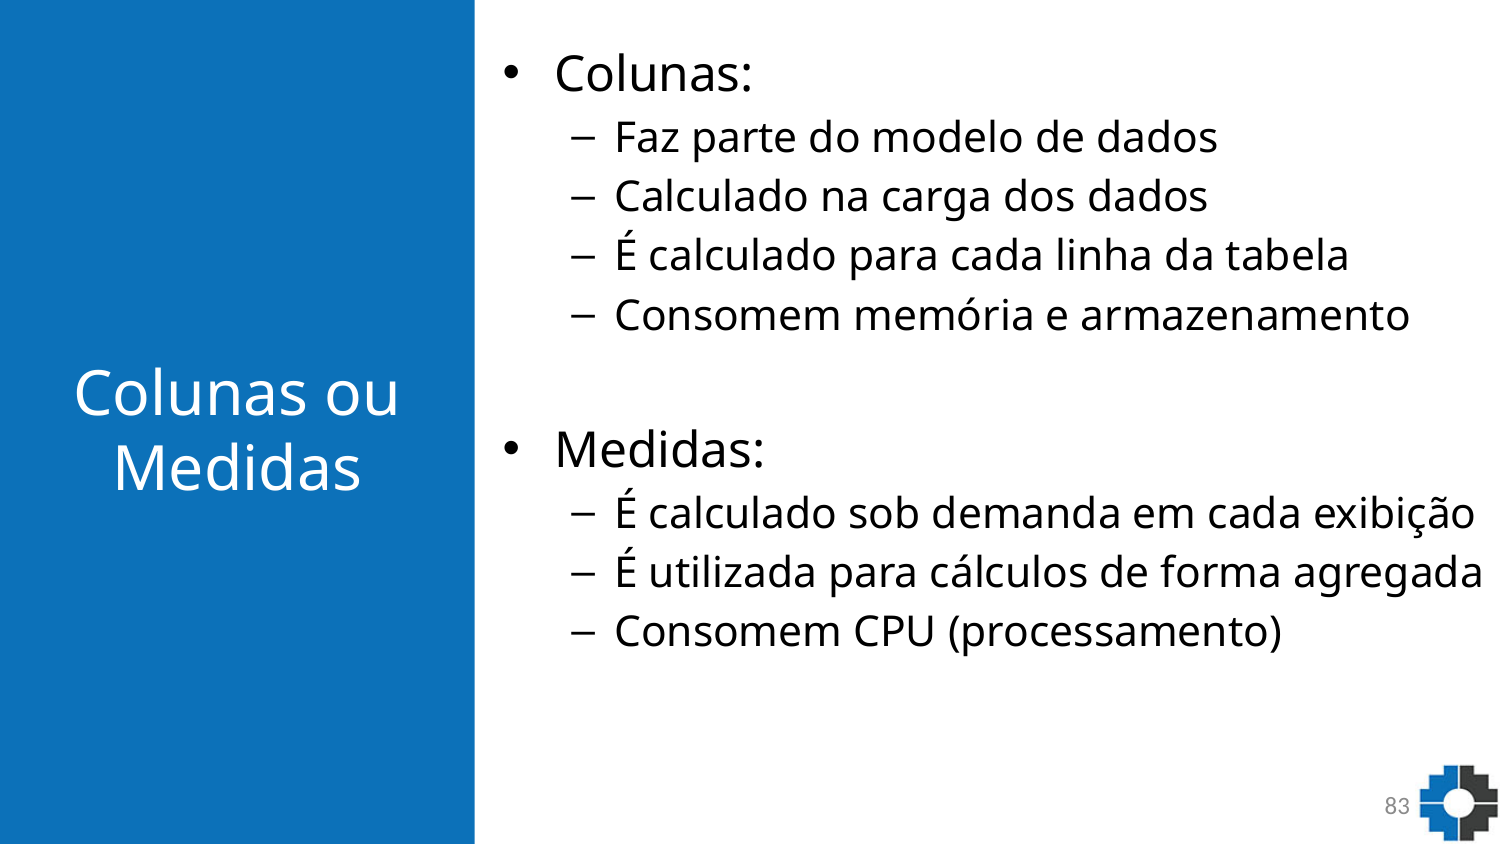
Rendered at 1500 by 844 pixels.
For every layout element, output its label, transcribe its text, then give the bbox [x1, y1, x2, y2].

title Colunas ou Medidas [24, 34, 450, 822]
list Colunas: Faz parte do modelo de dados Calculado na carga dos dados É calculado para cada linha da tabela Consomem memória e armazenamento Medidas: É calculado sob demanda em cada exibição É utilizada para cálculos de forma agregada Consomem CPU (processamento) [487, 34, 1500, 754]
picture [0, 0, 1500, 844]
slide_number 83 [1074, 782, 1425, 827]
